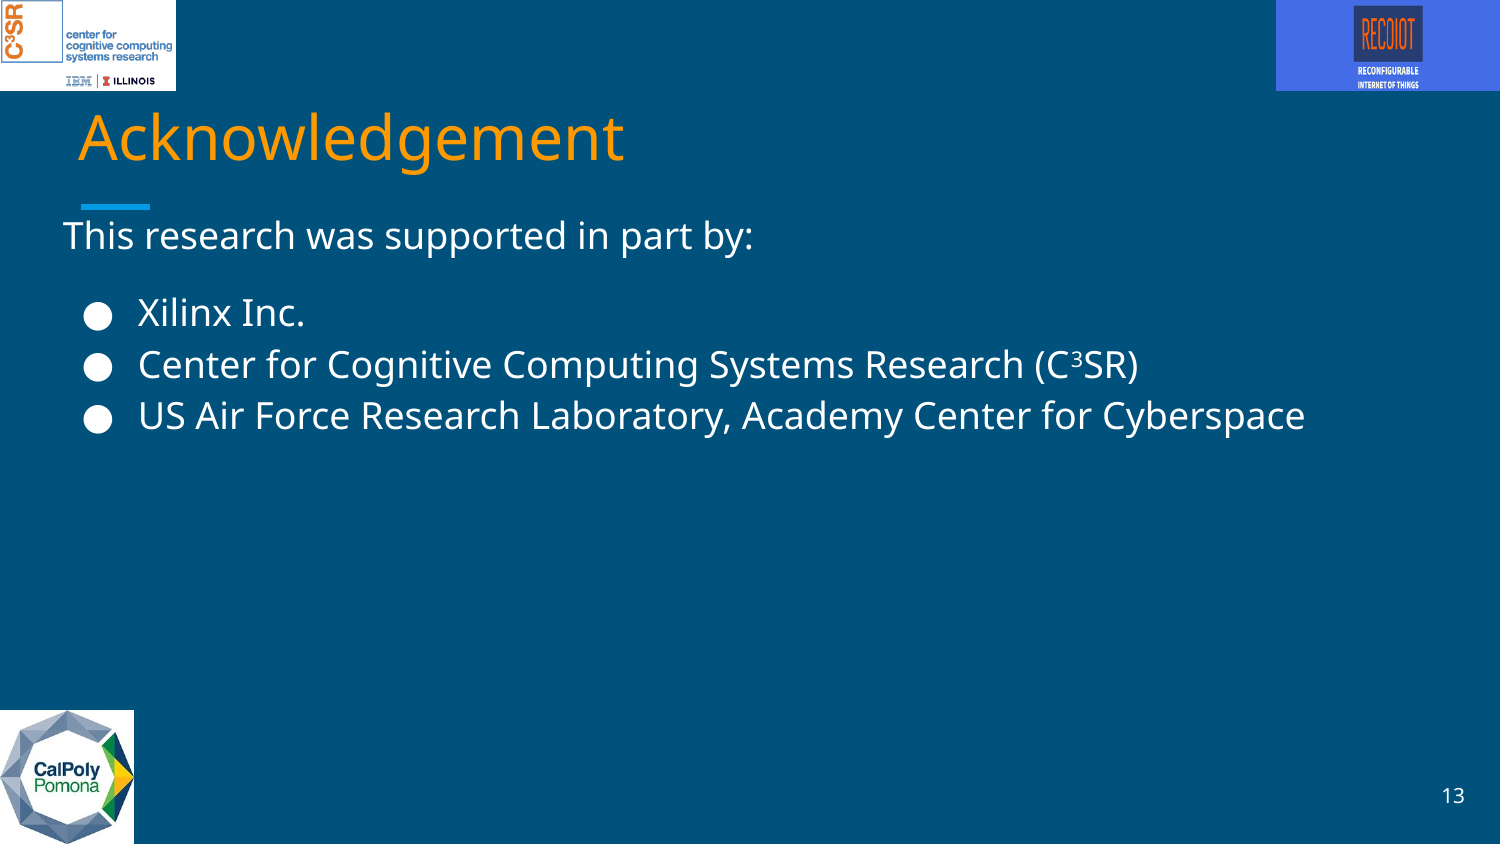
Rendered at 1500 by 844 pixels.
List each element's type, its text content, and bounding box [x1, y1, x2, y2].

picture [1277, 0, 1500, 90]
slide_number ‹#› [1389, 764, 1480, 830]
picture [0, 0, 175, 90]
title Acknowledgement [63, 75, 1437, 188]
picture [0, 711, 133, 844]
list This research was supported in part by: Xilinx Inc. Center for Cognitive Computing Systems Research (C3SR) US Air Force Research Laboratory, Academy Center for Cyberspace [48, 190, 1446, 752]
